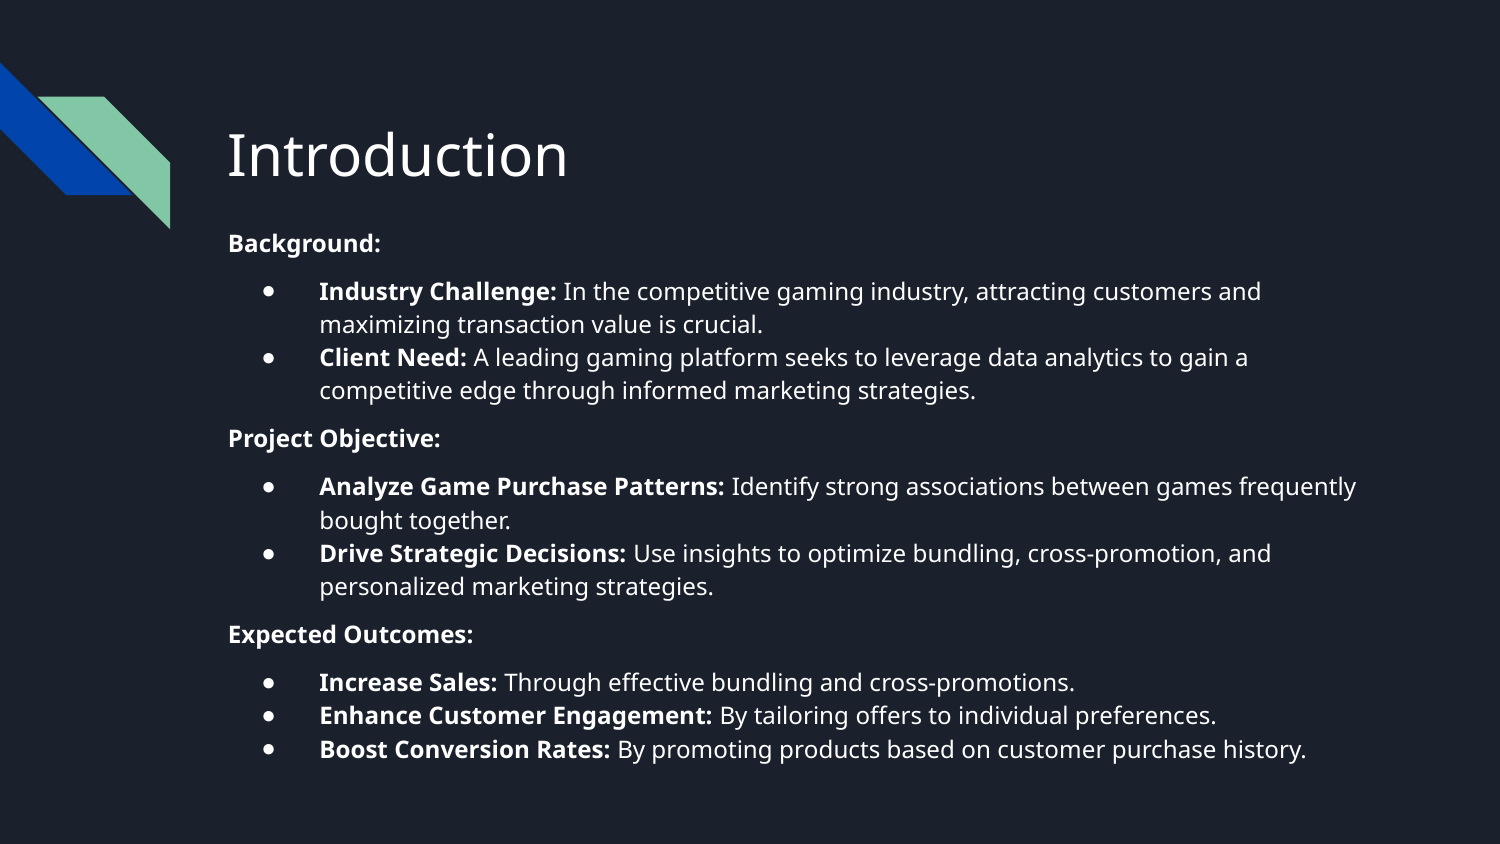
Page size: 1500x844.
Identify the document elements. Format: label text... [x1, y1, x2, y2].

list Background: Industry Challenge: In the competitive gaming industry, attracting customers and maximizing transaction value is crucial. Client Need: A leading gaming platform seeks to leverage data analytics to gain a competitive edge through informed marketing strategies. Project Objective: Analyze Game Purchase Patterns: Identify strong associations between games frequently bought together. Drive Strategic Decisions: Use insights to optimize bundling, cross-promotion, and personalized marketing strategies. Expected Outcomes: Increase Sales: Through effective bundling and cross-promotions. Enhance Customer Engagement: By tailoring offers to individual preferences. Boost Conversion Rates: By promoting products based on customer purchase history. [212, 208, 1395, 786]
title Introduction [212, 103, 1368, 208]
